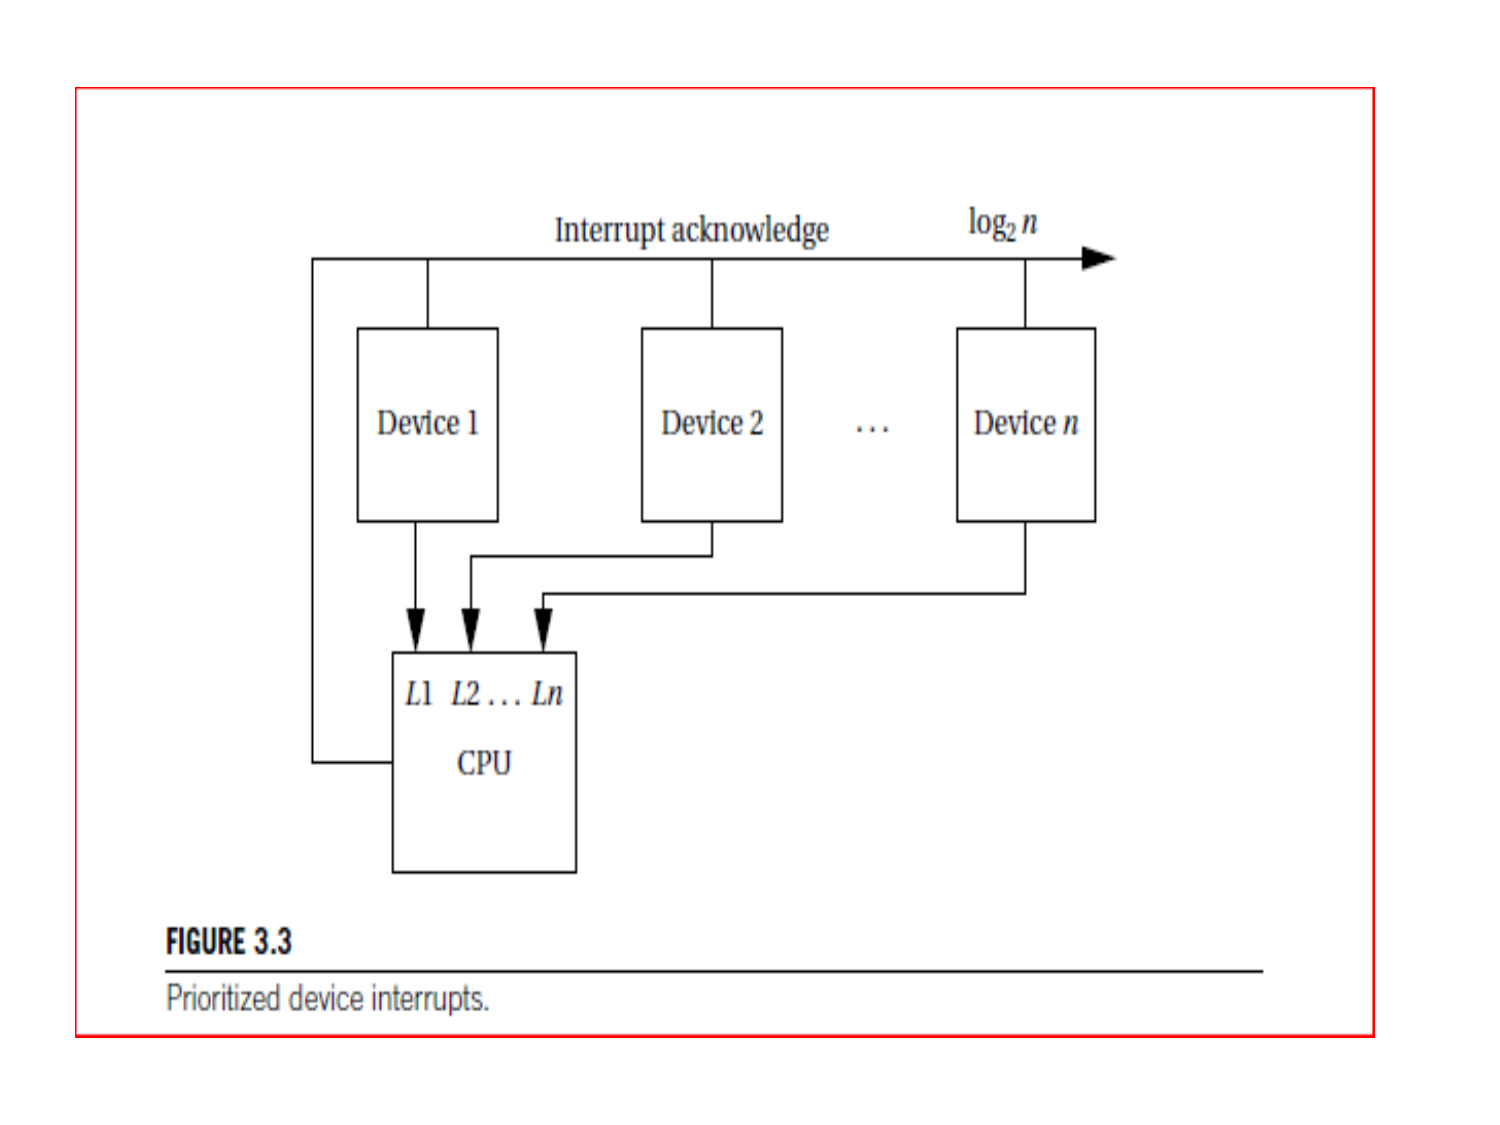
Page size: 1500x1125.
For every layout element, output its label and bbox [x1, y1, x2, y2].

list [74, 87, 1376, 1038]
